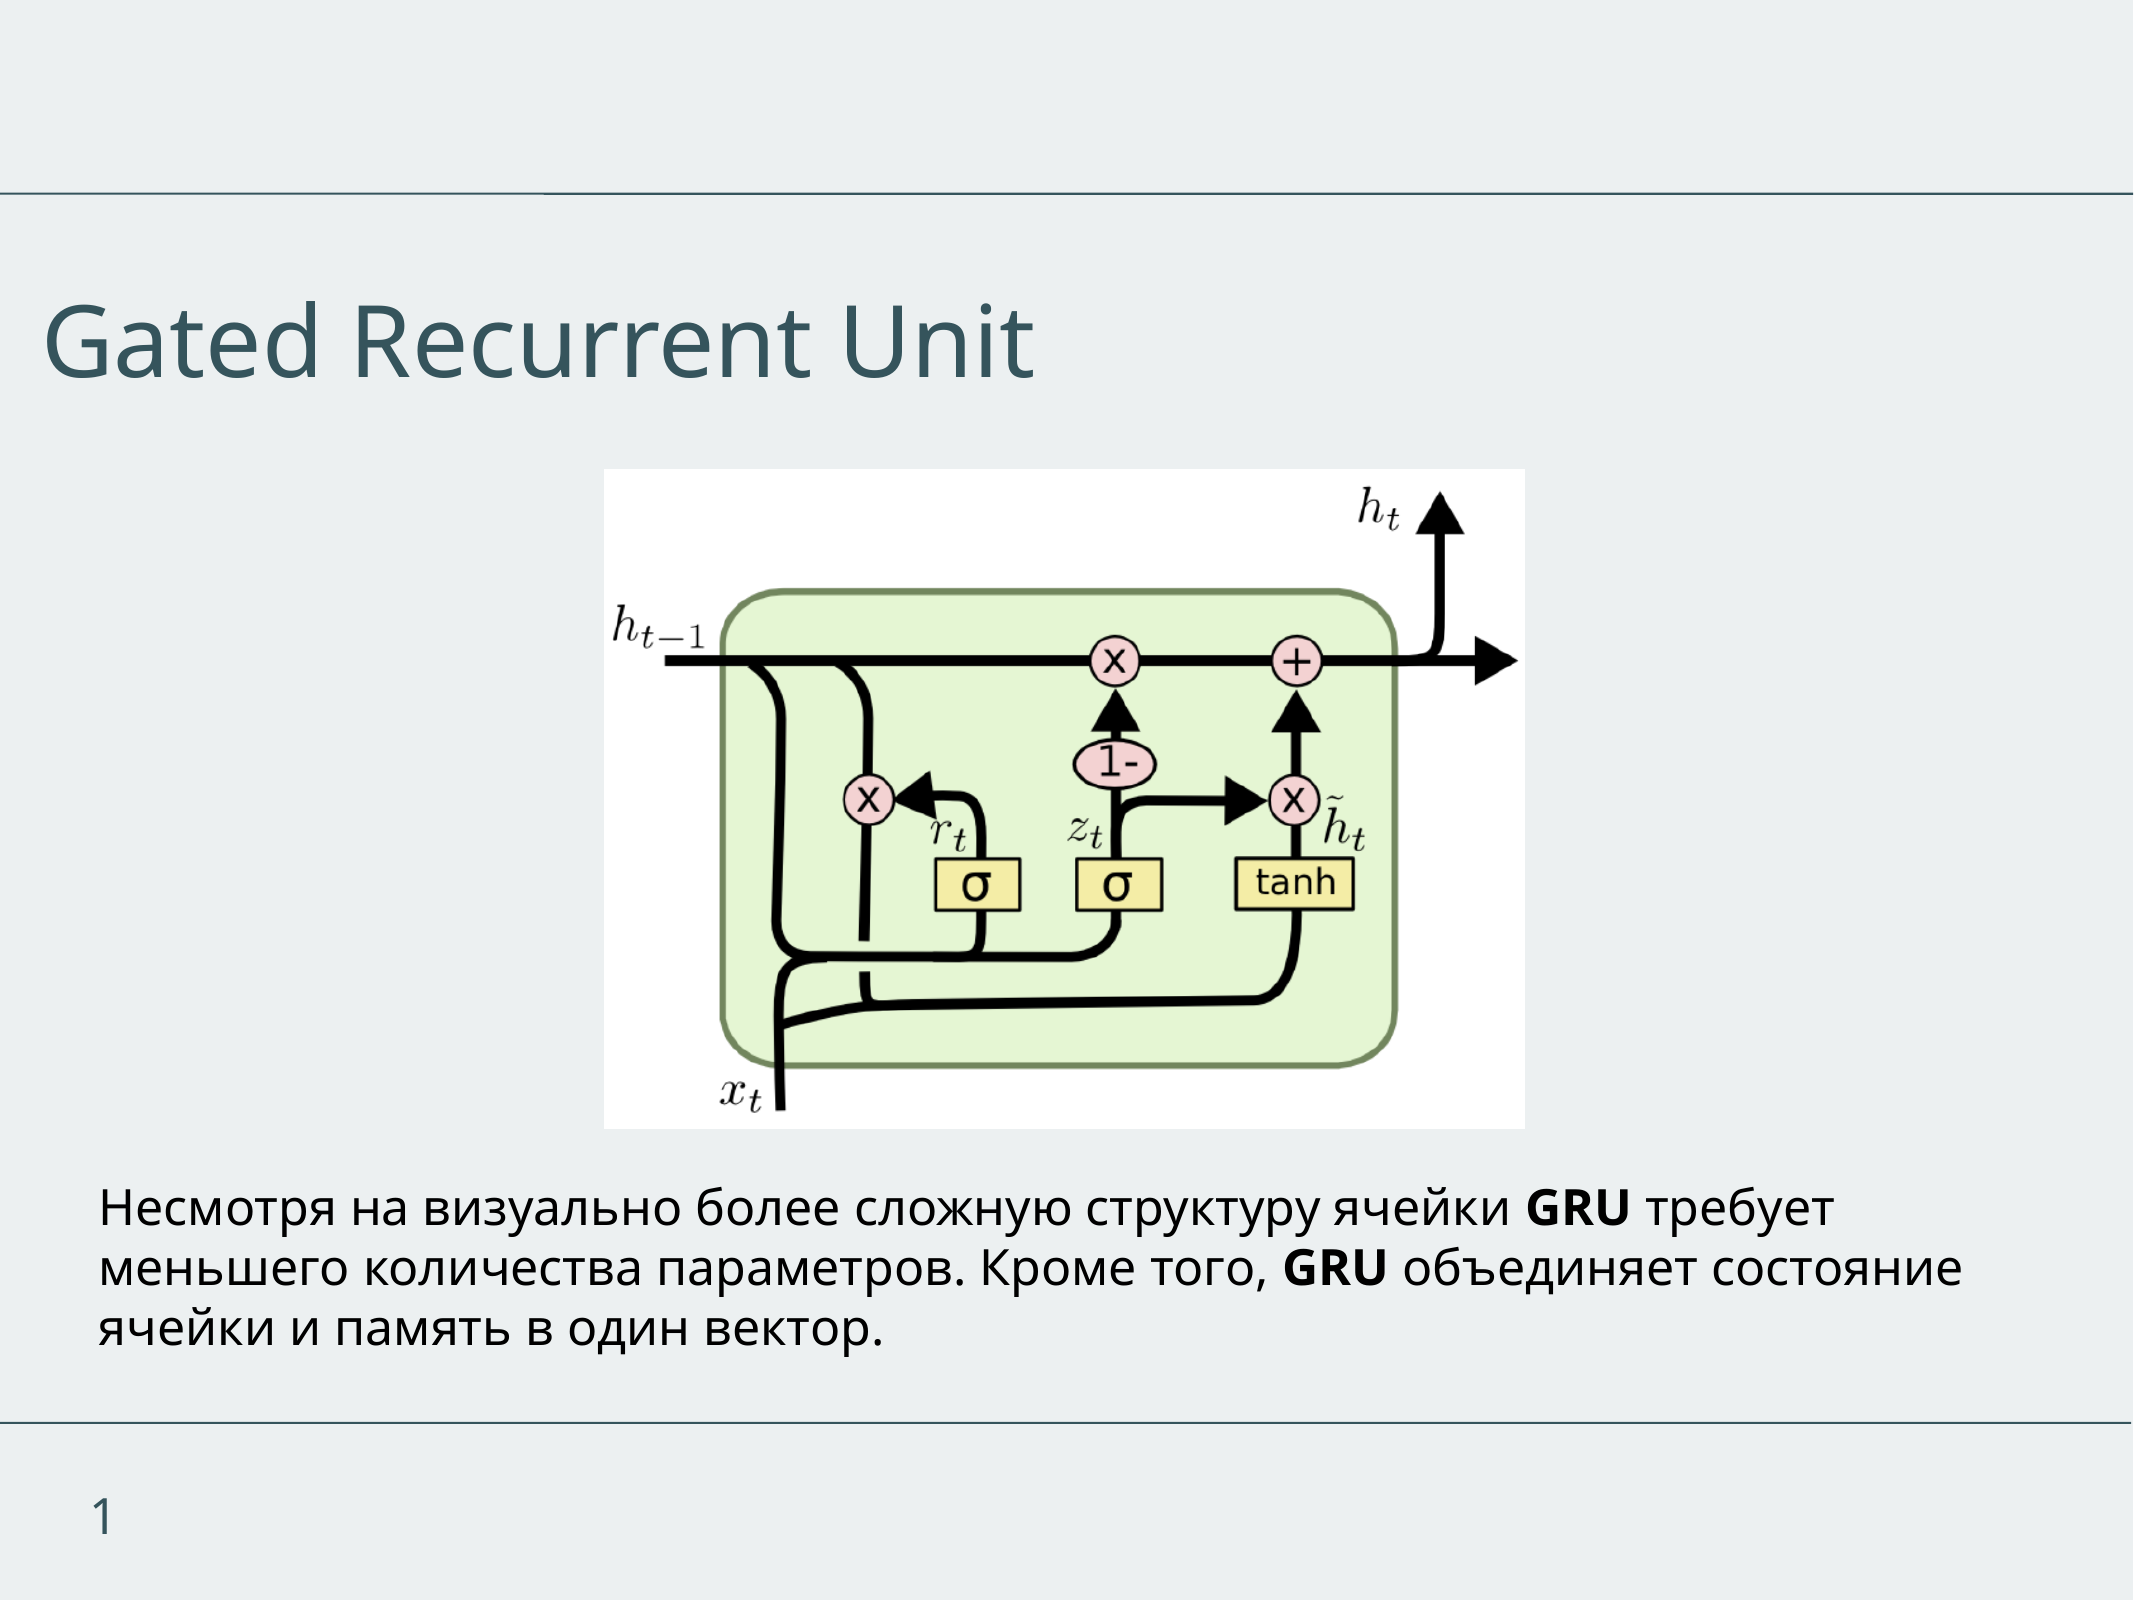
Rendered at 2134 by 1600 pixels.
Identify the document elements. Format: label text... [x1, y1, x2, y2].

text_box Несмотря на визуально более сложную структуру ячейки GRU требует меньшего количества параметров. Кроме того, GRU объединяет состояние ячейки и память в один вектор. [83, 1167, 2061, 1363]
text_box Gated Recurrent Unit [32, 269, 1107, 406]
text_box 1 [80, 1476, 146, 1553]
picture [604, 468, 1525, 1130]
